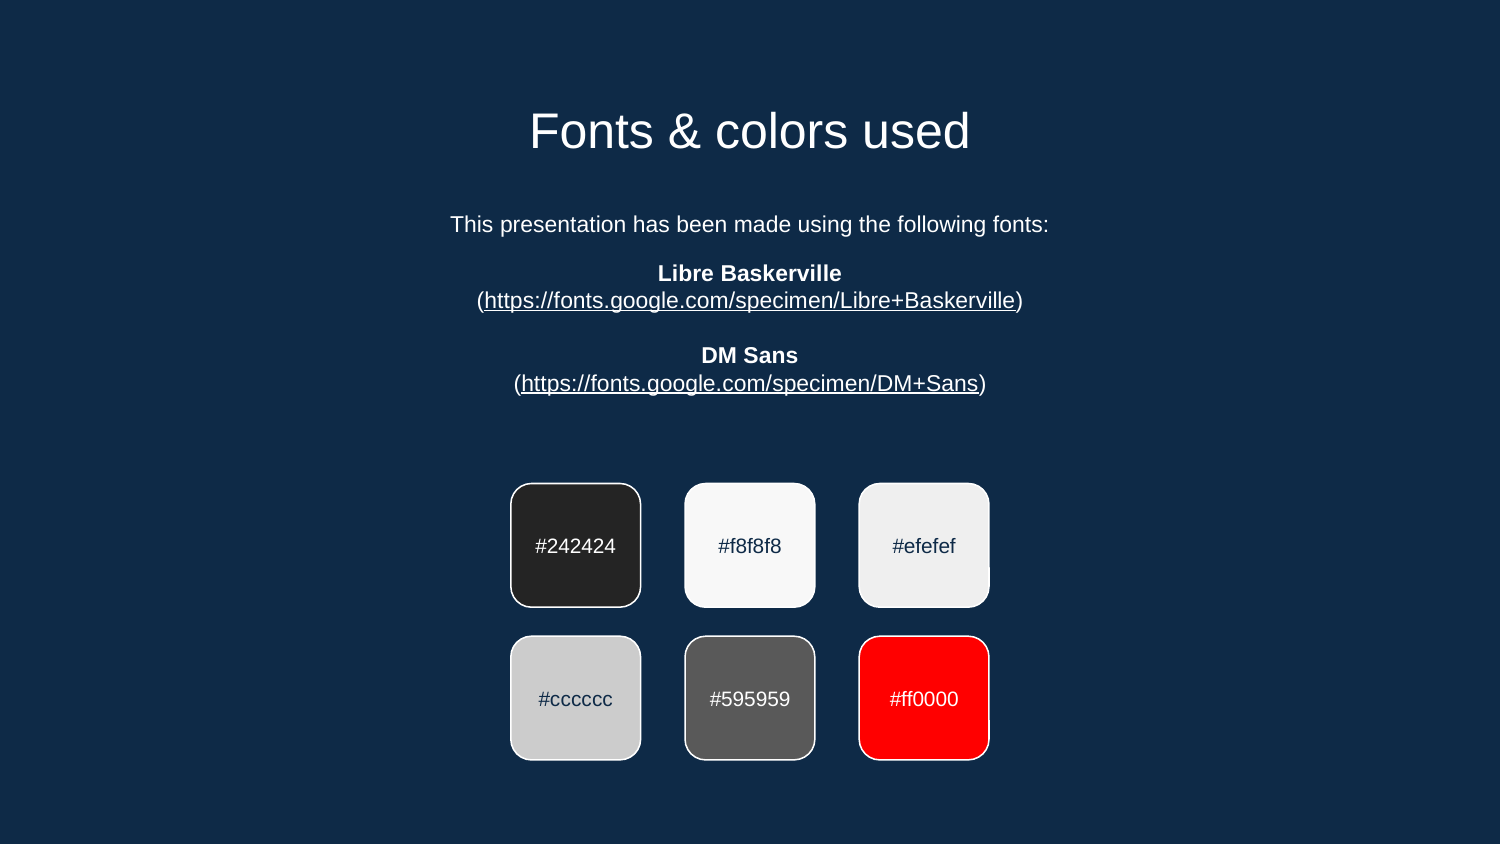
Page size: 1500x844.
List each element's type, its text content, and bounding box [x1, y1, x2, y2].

text_box [859, 735, 989, 760]
text_box [859, 483, 989, 509]
text_box #efefef [859, 509, 989, 582]
text_box [859, 636, 989, 661]
text_box [510, 636, 641, 661]
text_box [510, 735, 641, 760]
text_box #ff0000 [859, 661, 989, 735]
text_box [685, 582, 815, 608]
text_box #595959 [685, 661, 815, 735]
text_box [859, 582, 989, 608]
text_box [685, 483, 815, 509]
text_box [685, 636, 815, 661]
text_box This presentation has been made using the following fonts: Libre Baskerville (https://fonts.google.com/specimen/Libre+Baskerville) DM Sans (https://fonts.google.com/specimen/DM+Sans) [118, 194, 1382, 436]
text_box #242424 [510, 509, 641, 582]
text_box [685, 735, 815, 760]
text_box #f8f8f8 [685, 509, 815, 582]
text_box [510, 582, 641, 608]
title Fonts & colors used [118, 83, 1382, 163]
text_box [510, 483, 641, 509]
text_box #cccccc [510, 661, 641, 735]
